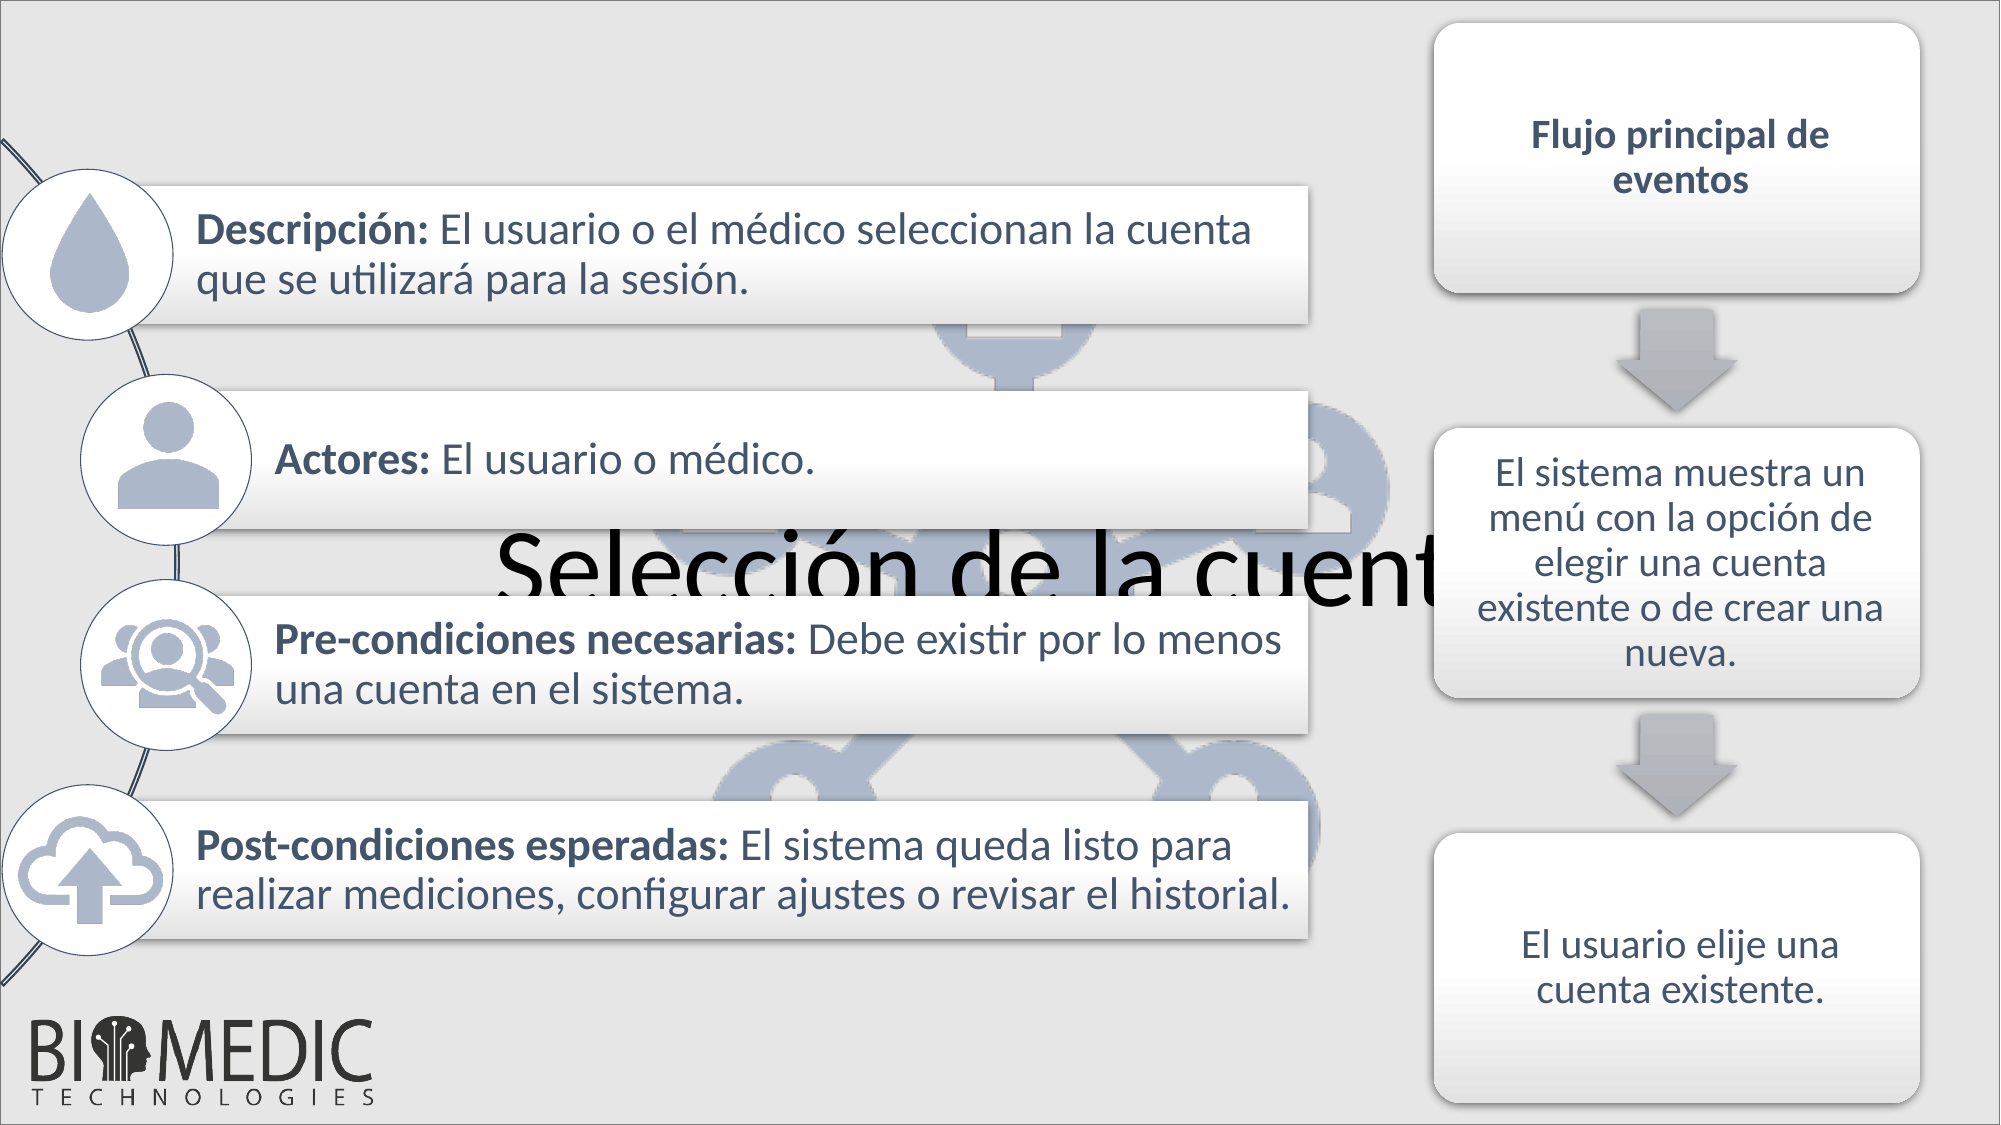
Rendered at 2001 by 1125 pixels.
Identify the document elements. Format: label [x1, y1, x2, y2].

text_box [0, 0, 2000, 1125]
picture [25, 1007, 391, 1125]
picture [566, 104, 1396, 1021]
text_box [0, 117, 1321, 1007]
text_box [1396, 22, 1957, 1103]
